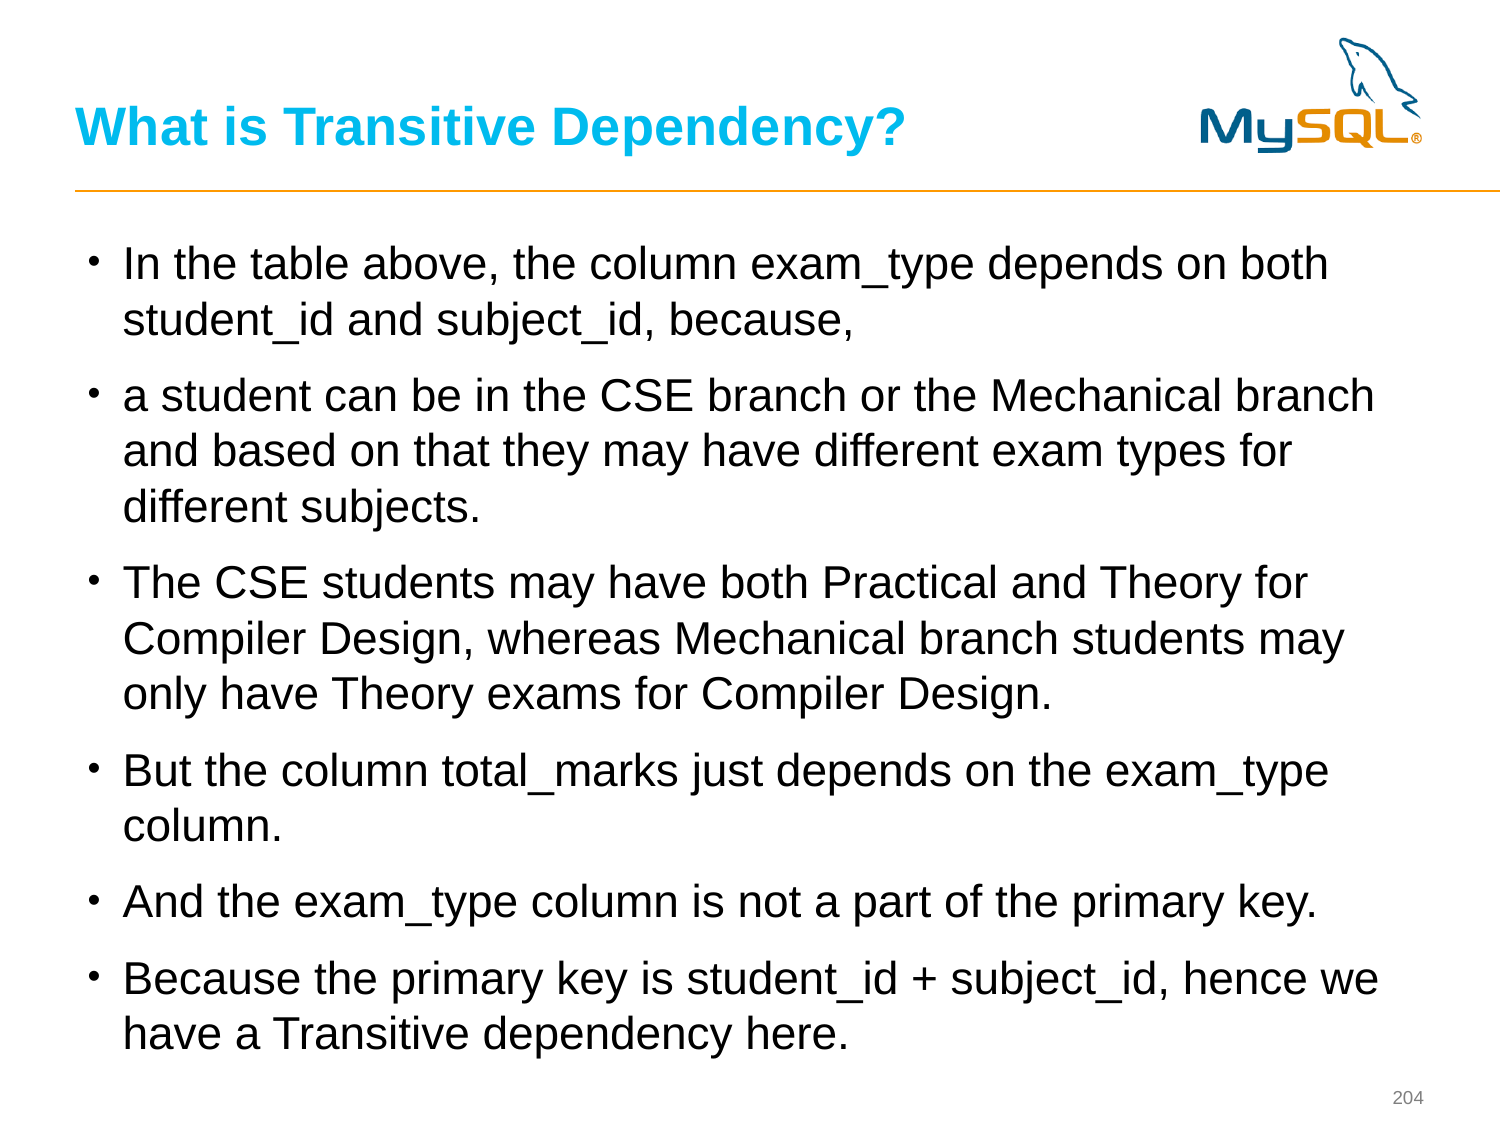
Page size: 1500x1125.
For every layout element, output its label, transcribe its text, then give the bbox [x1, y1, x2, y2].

title What is Transitive Dependency? [75, 27, 1422, 157]
list In the table above, the column exam_type depends on both student_id and subject_id, because, a student can be in the CSE branch or the Mechanical branch and based on that they may have different exam types for different subjects. The CSE students may have both Practical and Theory for Compiler Design, whereas Mechanical branch students may only have Theory exams for Compiler Design. But the column total_marks just depends on the exam_type column. And the exam_type column is not a part of the primary key. Because the primary key is student_id + subject_id, hence we have a Transitive dependency here. [87, 233, 1438, 1063]
